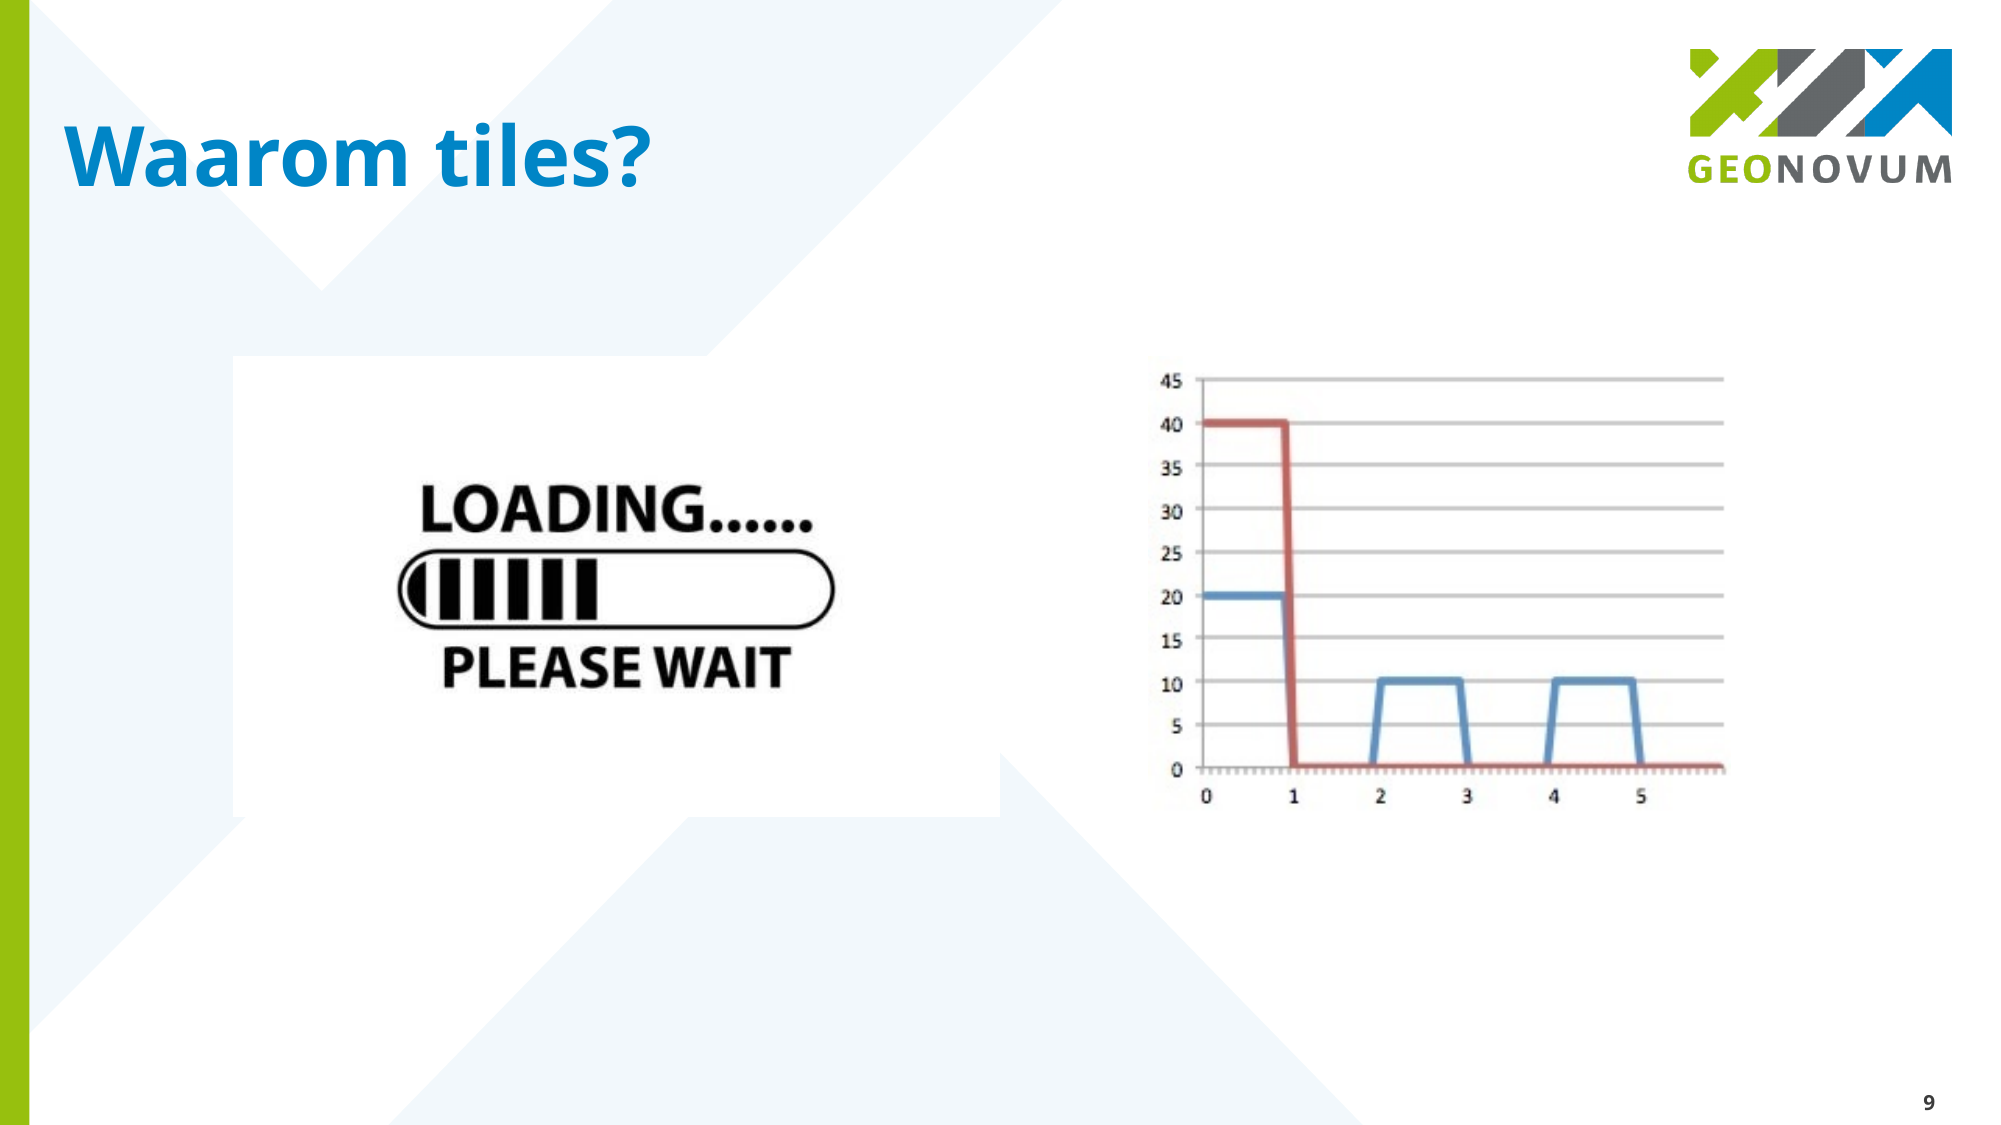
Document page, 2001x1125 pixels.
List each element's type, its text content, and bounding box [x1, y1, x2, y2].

picture [1686, 49, 1955, 186]
slide_number 9 [1824, 1088, 1951, 1120]
picture [1148, 356, 1731, 817]
picture [233, 356, 1000, 817]
title Waarom tiles? [49, 0, 1654, 210]
